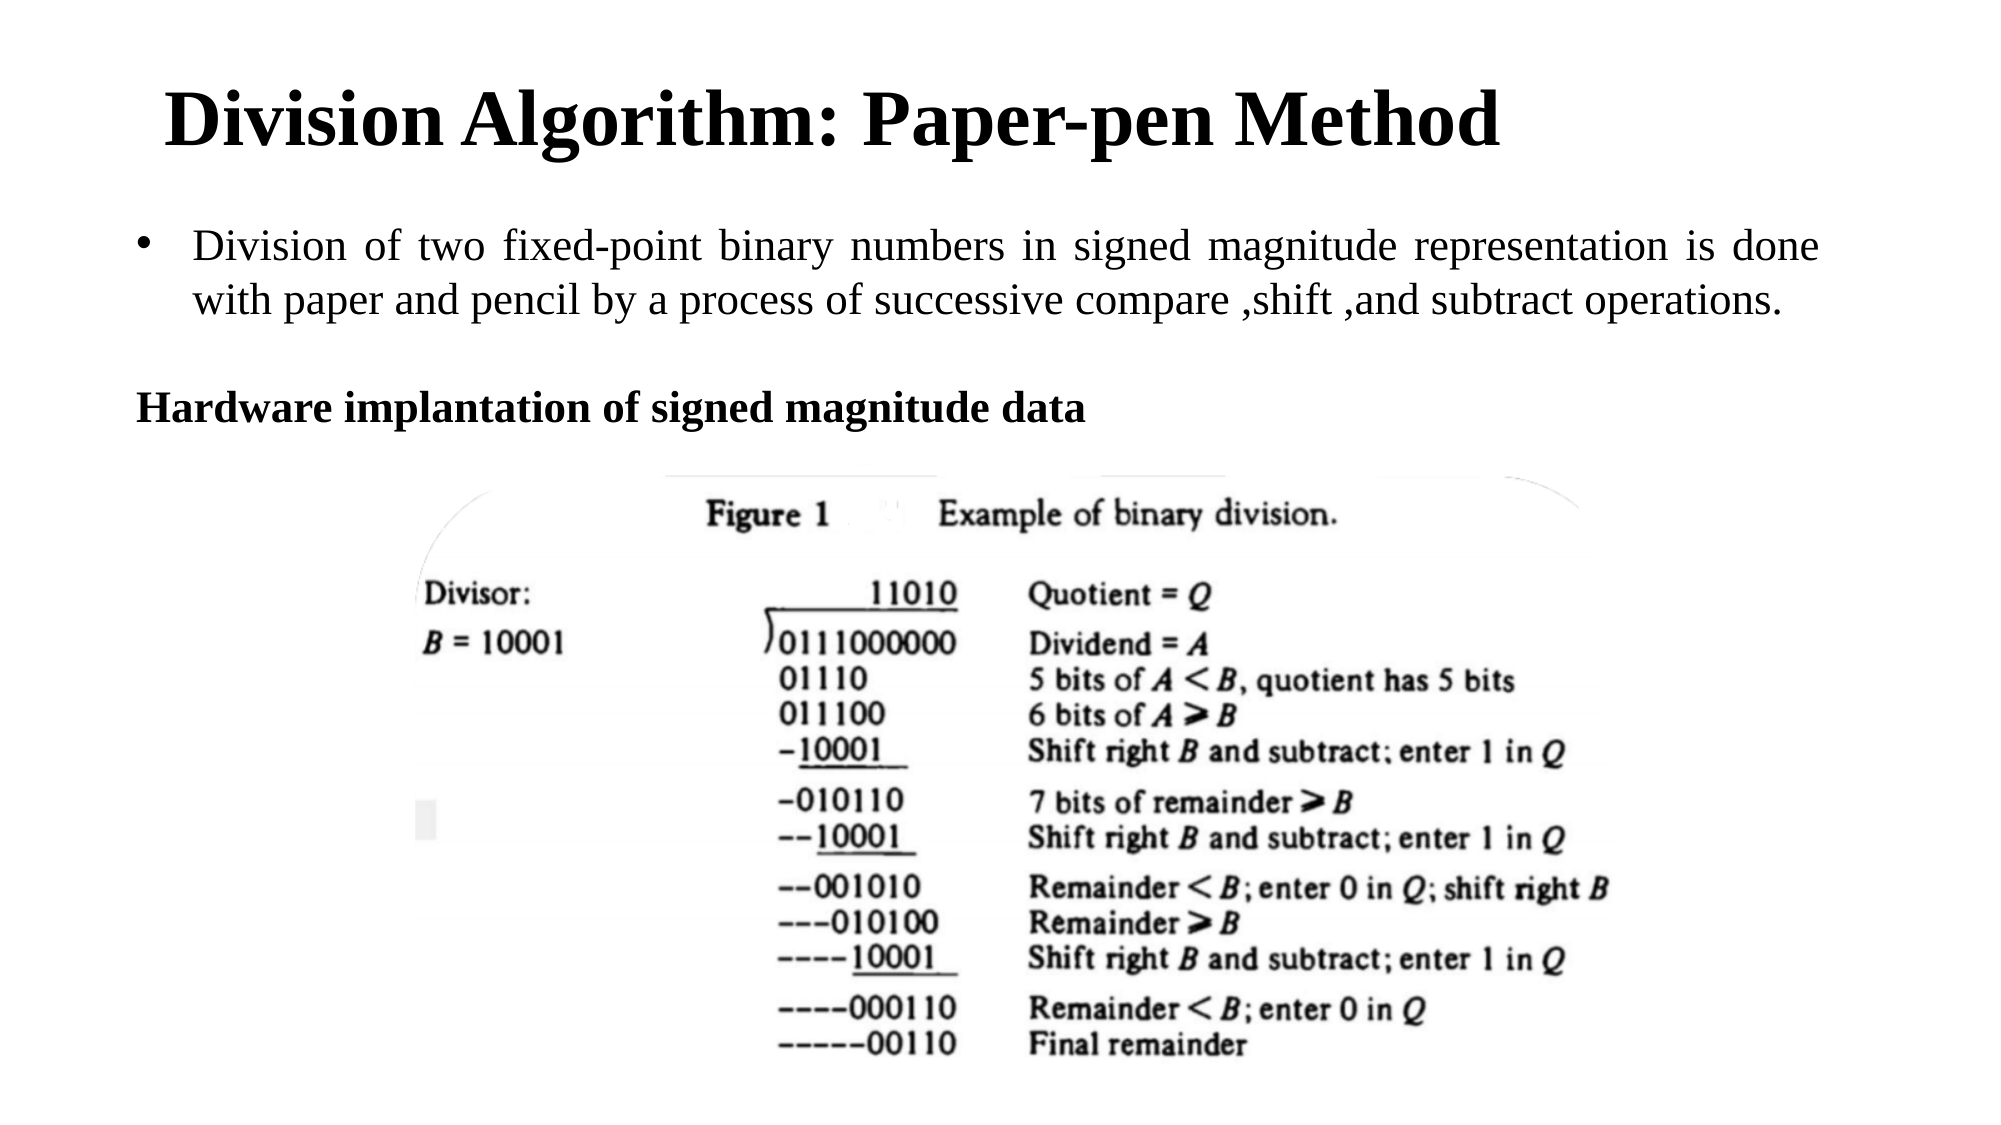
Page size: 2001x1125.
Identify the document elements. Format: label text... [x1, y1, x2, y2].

picture [404, 463, 1615, 1085]
text_box Division of two fixed-point binary numbers in signed magnitude representation is done with paper and pencil by a process of successive compare ,shift ,and subtract operations. Hardware implantation of signed magnitude data [121, 208, 1837, 439]
title Division Algorithm: Paper-pen Method [149, 56, 1770, 208]
